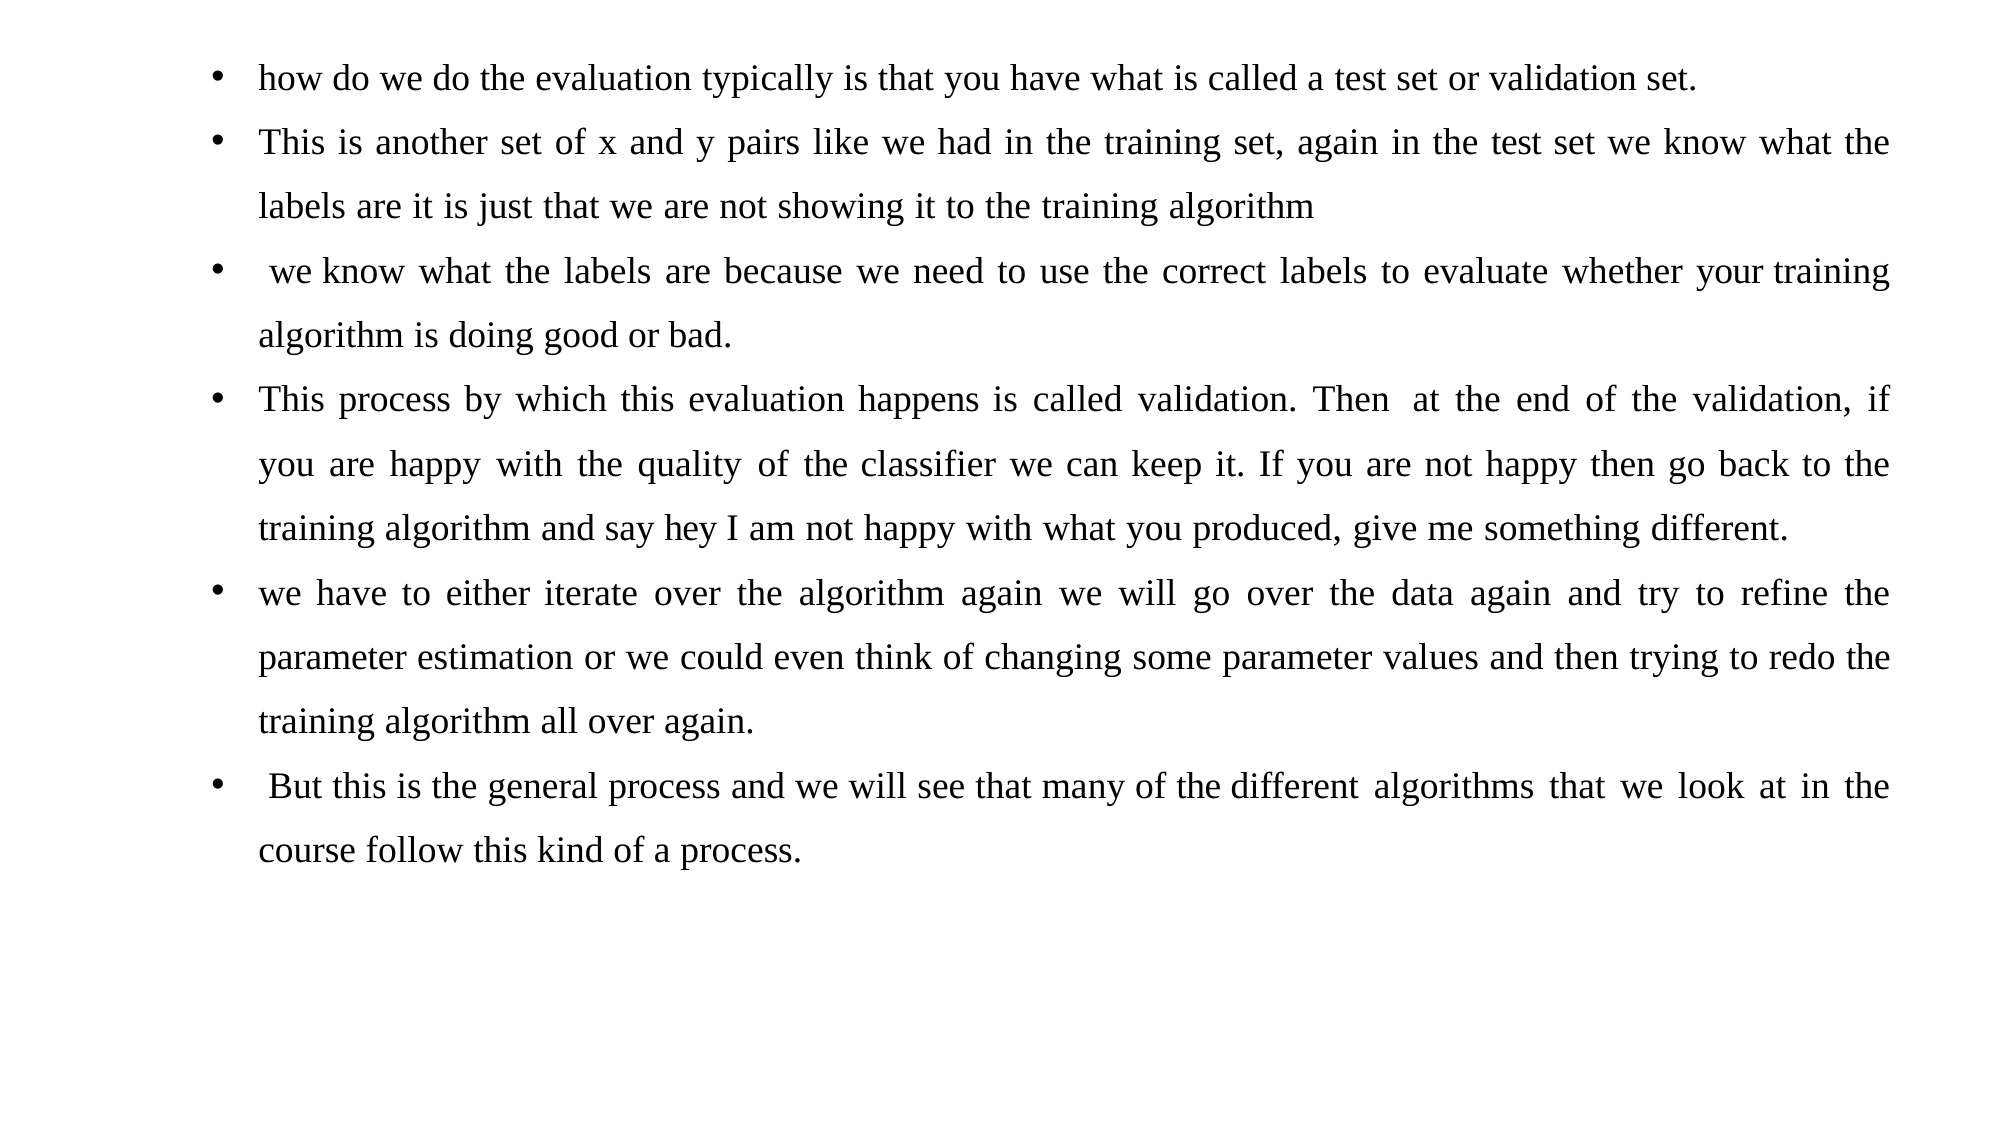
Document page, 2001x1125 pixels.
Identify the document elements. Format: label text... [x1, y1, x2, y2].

text_box how do we do the evaluation typically is that you have what is called a test set or validation set. This is another set of x and y pairs like we had in the training set, again in the test set we know what the labels are it is just that we are not showing it to the training algorithm we know what the labels are because we need to use the correct labels to evaluate whether your training algorithm is doing good or bad. This process by which this evaluation happens is called validation. Then at the end of the validation, if you are happy with the quality of the classifier we can keep it. If you are not happy then go back to the training algorithm and say hey I am not happy with what you produced, give me something different. we have to either iterate over the algorithm again we will go over the data again and try to refine the parameter estimation or we could even think of changing some parameter values and then trying to redo the training algorithm all over again. But this is the general process and we will see that many of the different algorithms that we look at in the course follow this kind of a process. [194, 25, 1906, 878]
